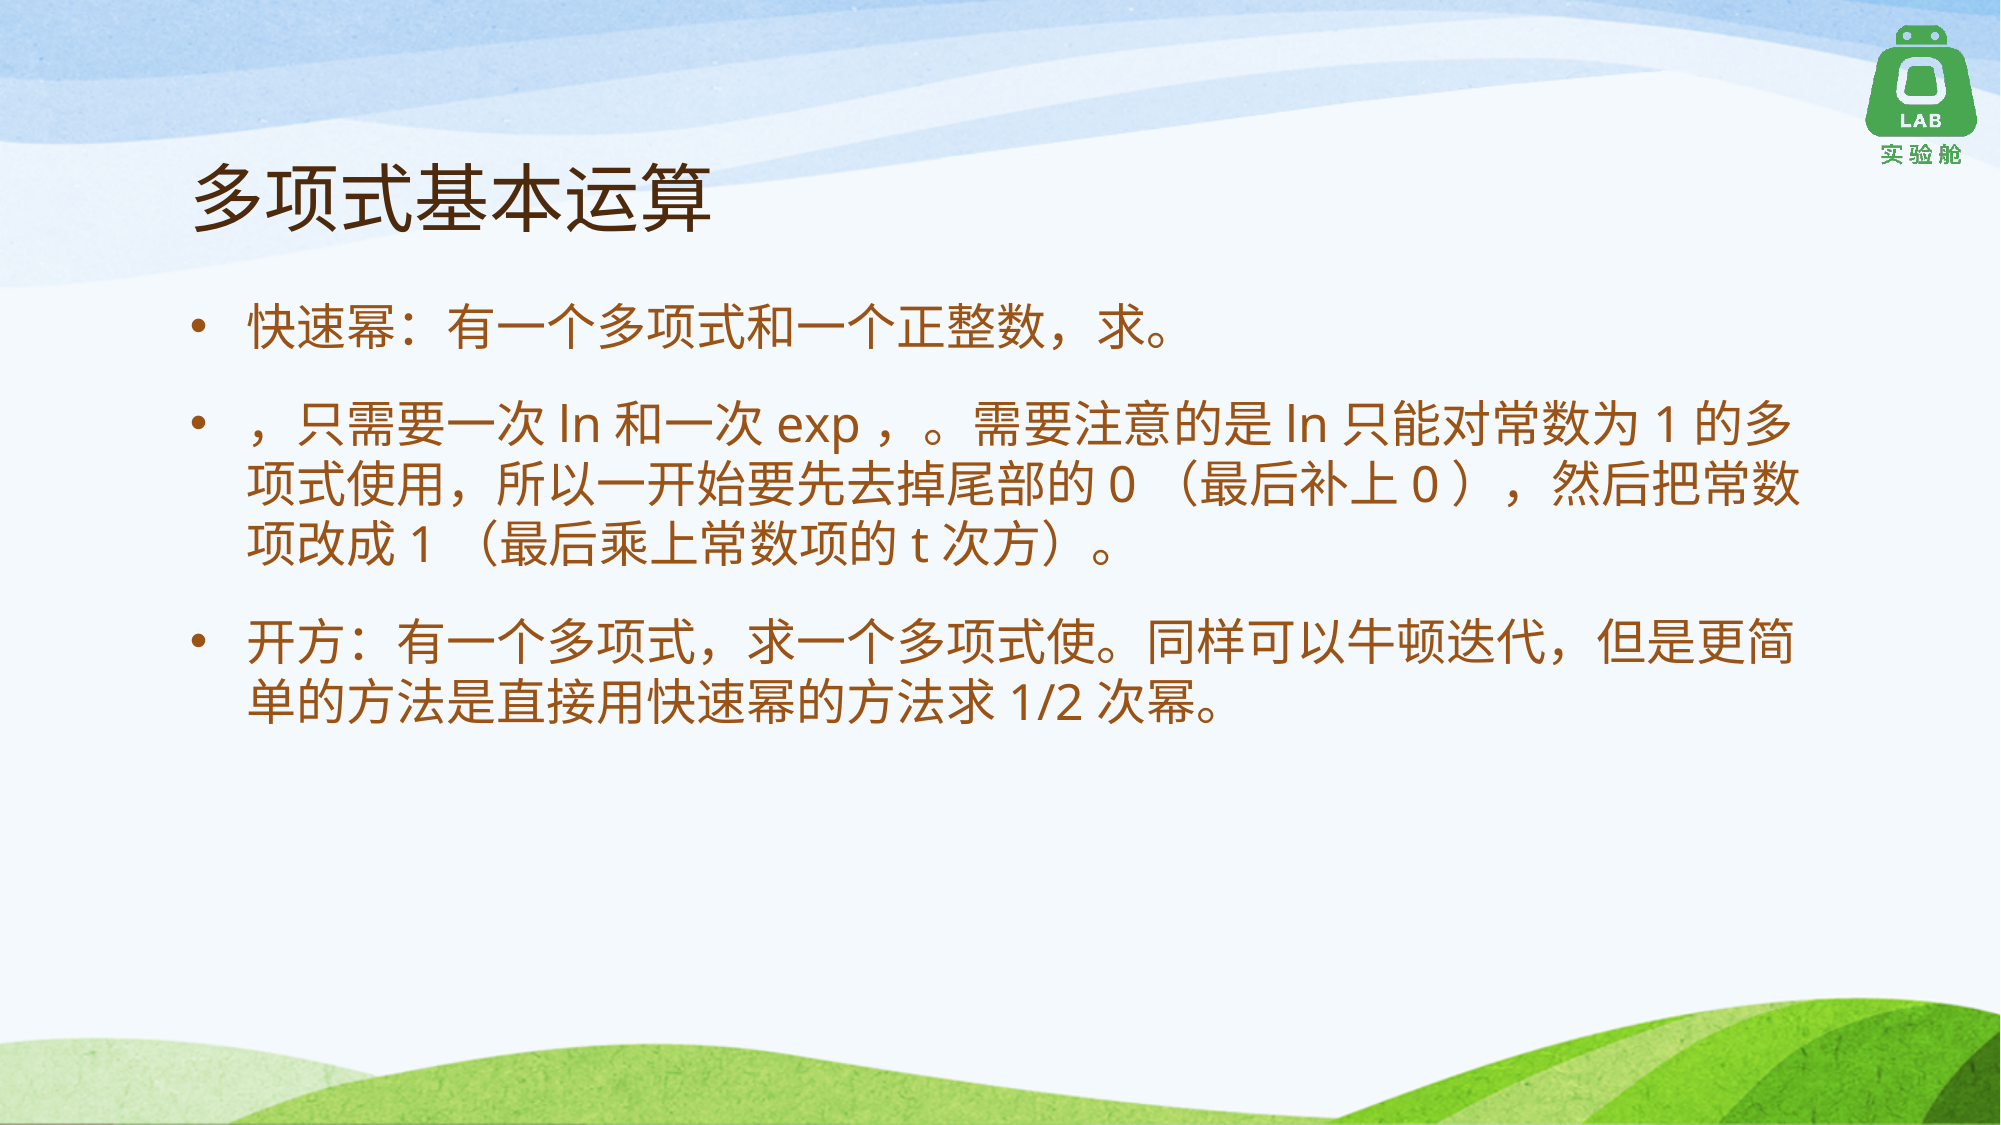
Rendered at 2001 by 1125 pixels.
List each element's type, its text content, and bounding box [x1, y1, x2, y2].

title 多项式基本运算 [174, 50, 1825, 250]
picture [0, 0, 2001, 1125]
